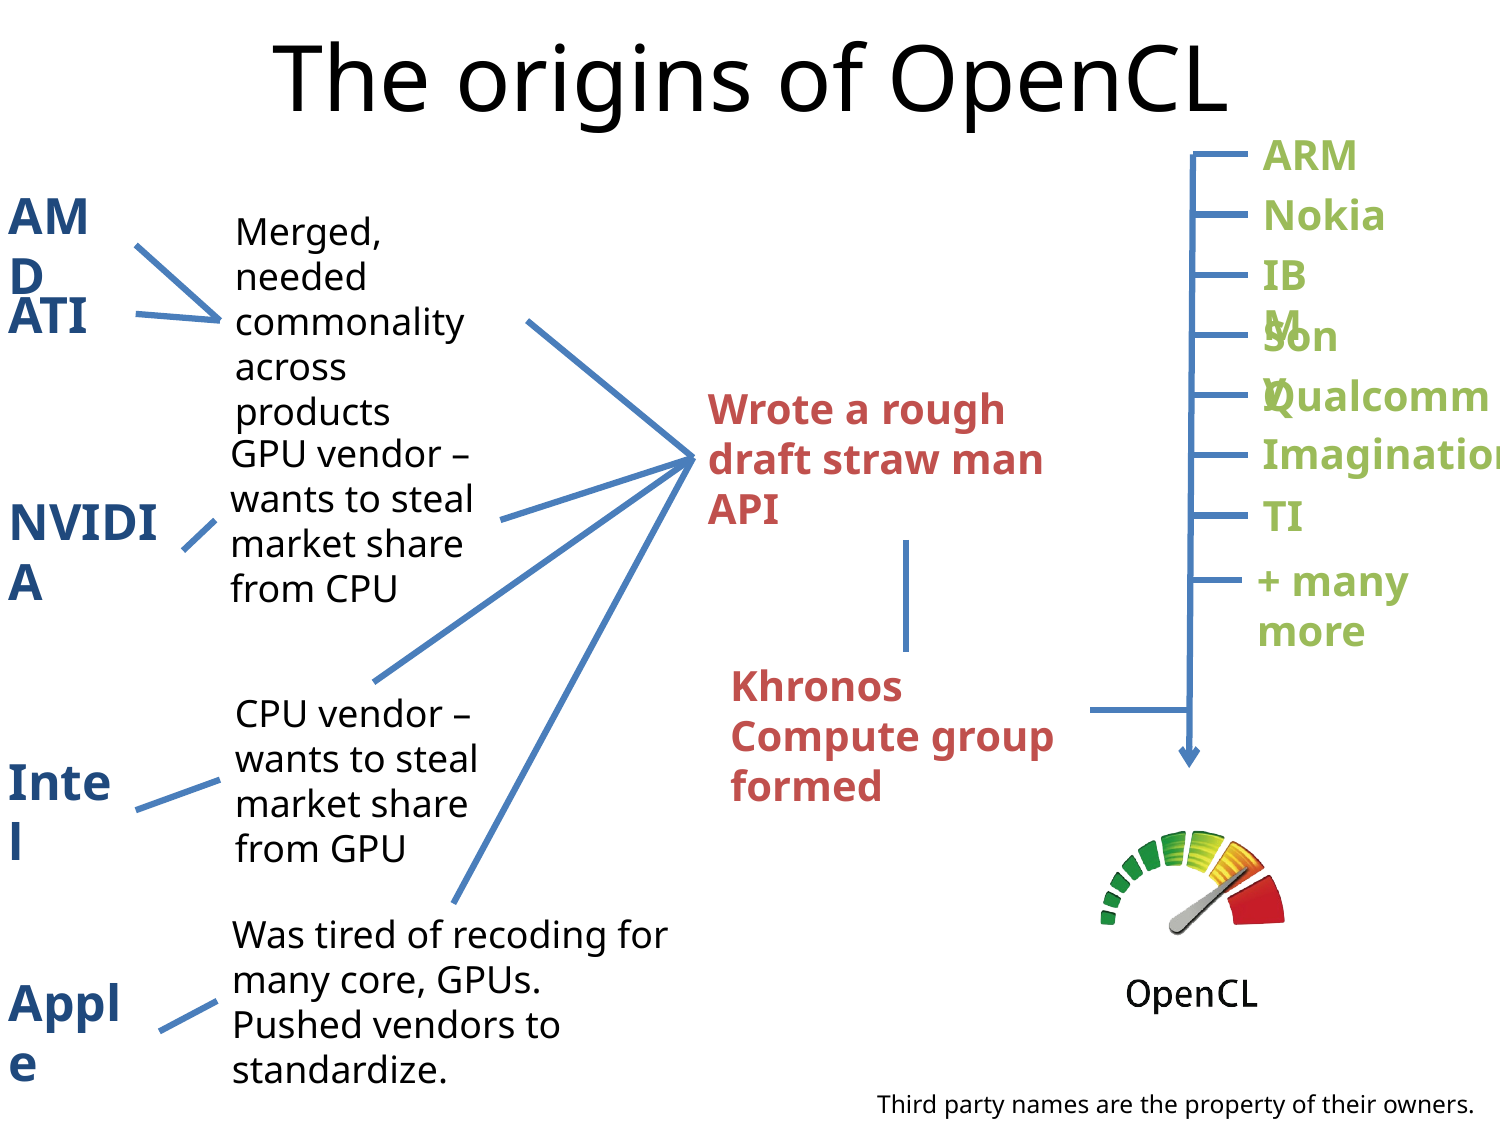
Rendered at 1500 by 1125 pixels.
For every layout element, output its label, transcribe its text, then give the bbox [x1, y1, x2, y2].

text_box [135, 215, 221, 275]
text_box Khronos Compute group formed [715, 651, 1097, 817]
text_box AMD [0, 177, 136, 276]
text_box Apple [0, 964, 160, 1099]
text_box NVIDIA [0, 483, 183, 618]
text_box ARM [1248, 121, 1376, 181]
text_box Third party names are the property of their owners. [862, 1081, 1495, 1125]
picture [1078, 818, 1306, 1015]
text_box IBM [1248, 241, 1349, 302]
text_box CPU vendor – wants to steal market share from GPU [219, 682, 448, 877]
text_box Sony [1248, 302, 1376, 362]
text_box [373, 432, 452, 683]
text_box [135, 276, 221, 315]
title The origins of OpenCL [76, 0, 1427, 149]
text_box Qualcomm [1248, 362, 1500, 420]
text_box Was tired of recoding for many core, GPUs. Pushed vendors to standardize. [217, 903, 690, 1099]
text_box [1188, 154, 1194, 579]
text_box Merged, needed commonality across products [219, 200, 528, 430]
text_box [453, 432, 694, 904]
text_box ATI [0, 276, 136, 352]
text_box GPU vendor – wants to steal market share from CPU [215, 422, 501, 618]
text_box Wrote a rough draft straw man API [699, 375, 1119, 540]
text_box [1188, 588, 1194, 769]
text_box Intel [0, 742, 136, 878]
text_box Imagination [1248, 420, 1500, 486]
text_box TI [1248, 482, 1346, 547]
text_box + many more [1242, 547, 1477, 662]
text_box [526, 276, 694, 430]
text_box Nokia [1248, 181, 1405, 247]
